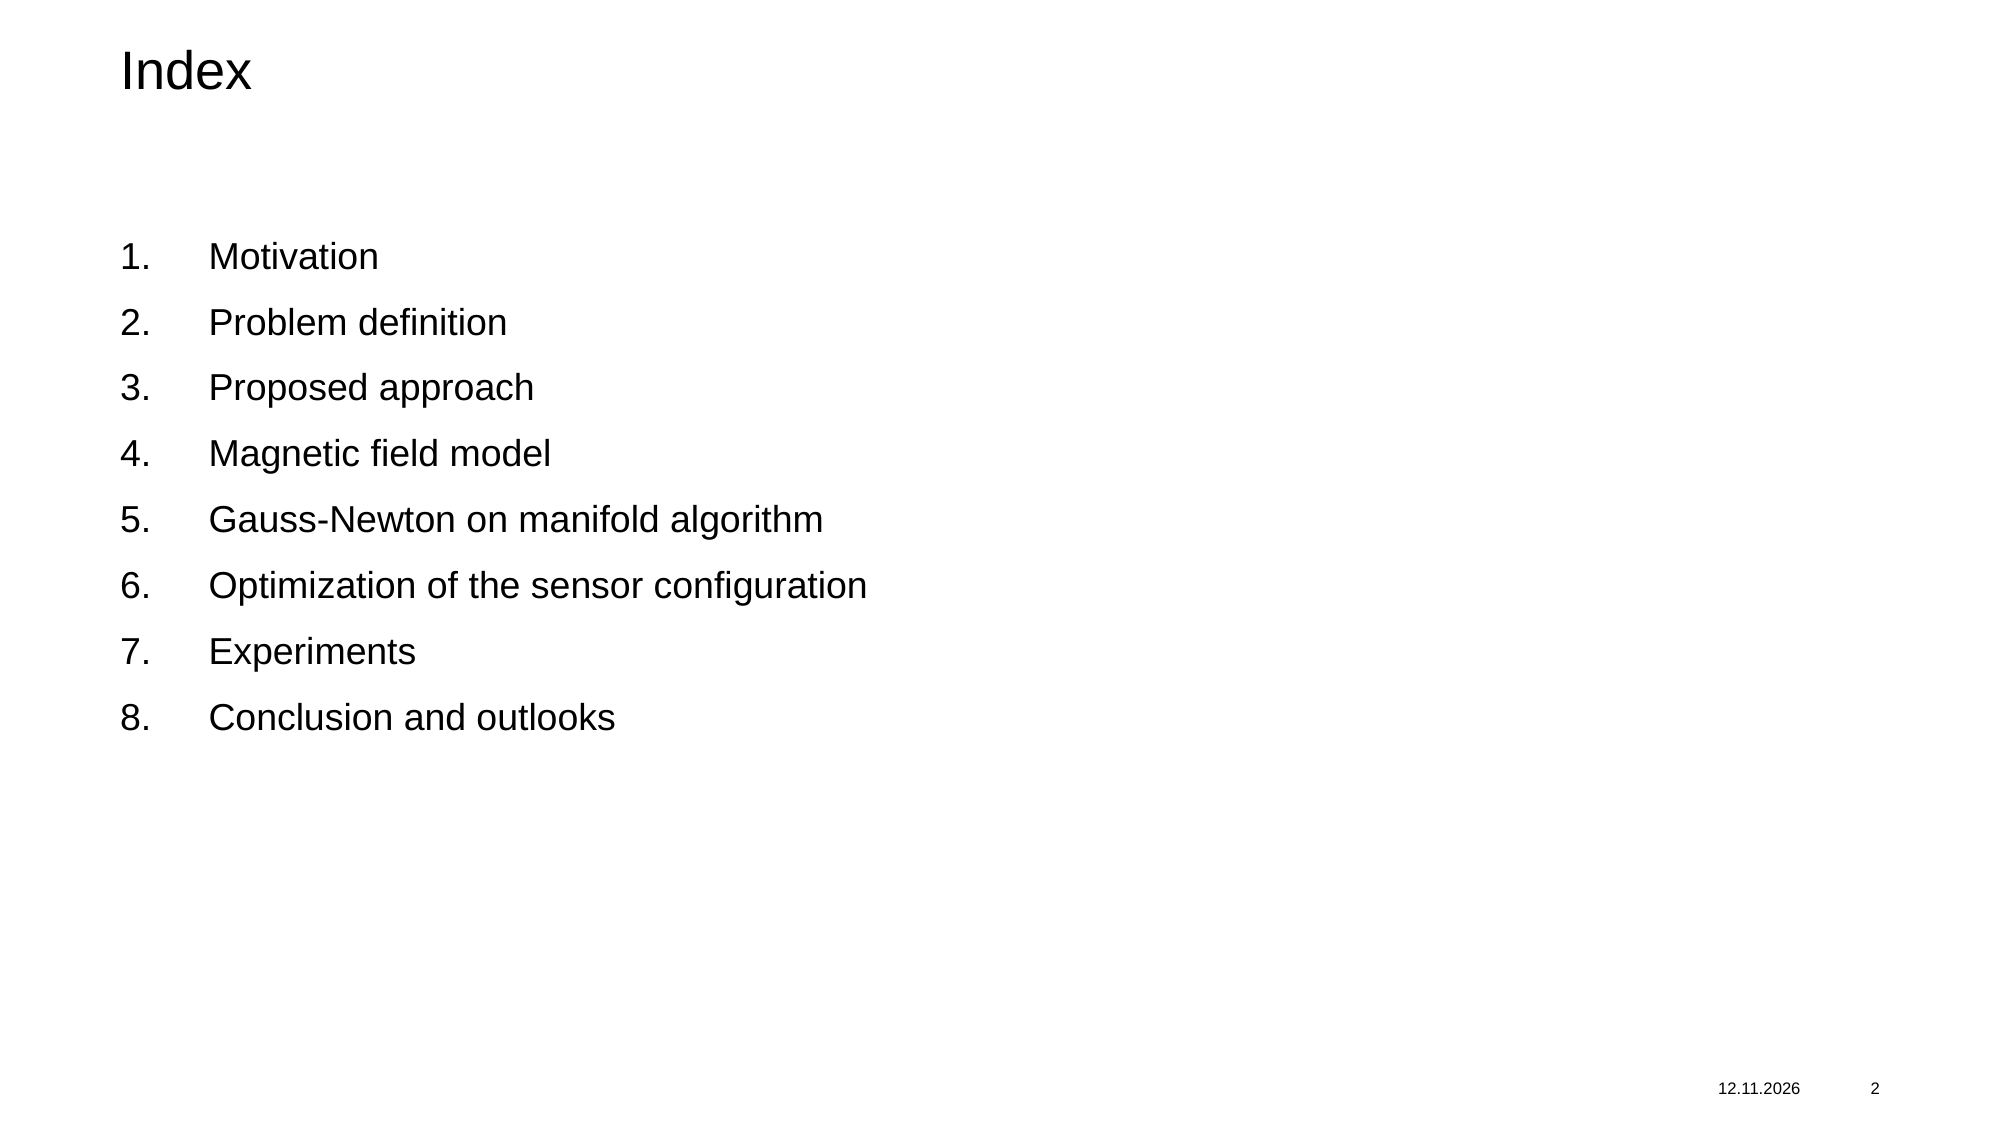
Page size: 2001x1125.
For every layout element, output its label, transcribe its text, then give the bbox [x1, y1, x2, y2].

slide_number 2 [1827, 1069, 1880, 1106]
text_box Motivation Problem definition Proposed approach Magnetic field model Gauss-Newton on manifold algorithm Optimization of the sensor configuration Experiments Conclusion and outlooks [120, 231, 1880, 1000]
title Index [120, 42, 1880, 191]
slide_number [1718, 1069, 1819, 1106]
